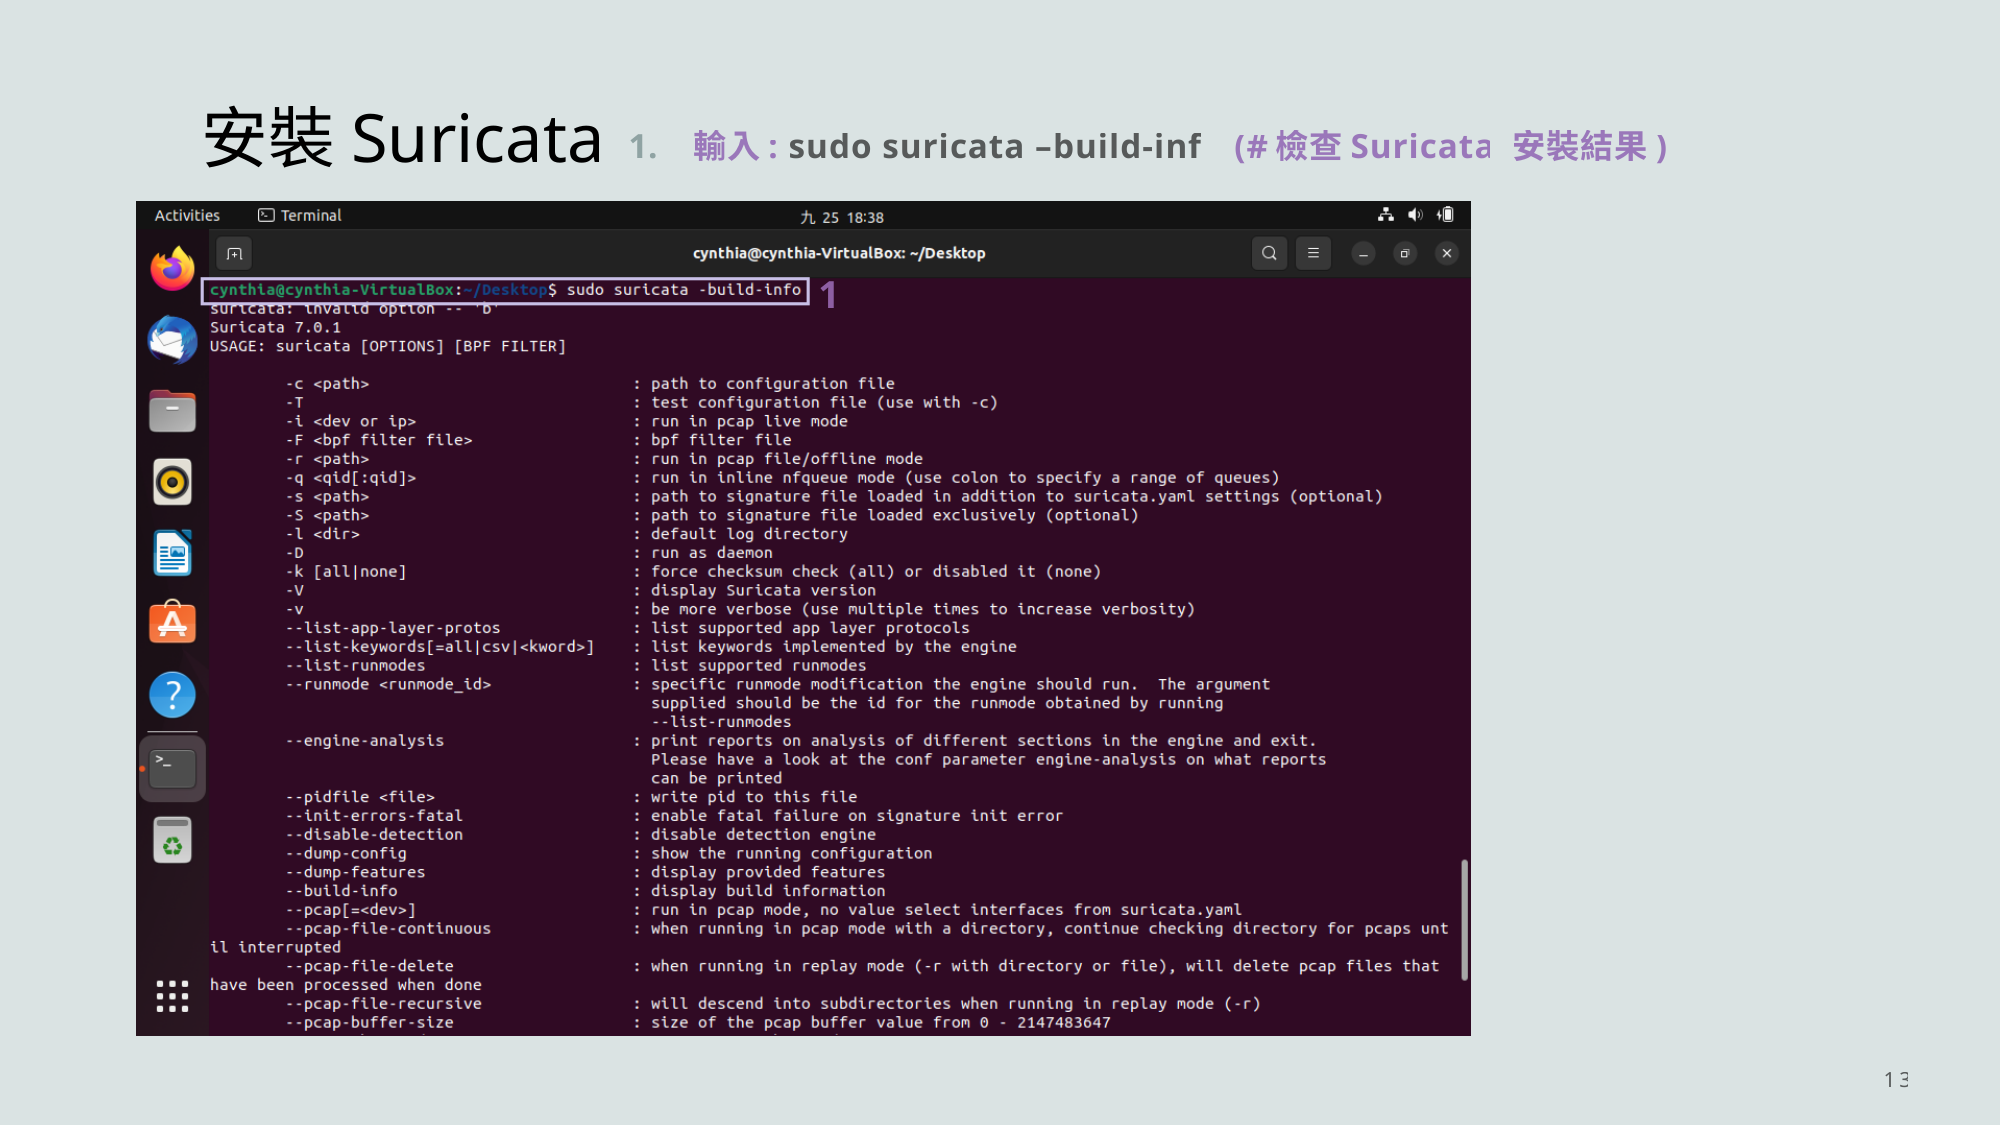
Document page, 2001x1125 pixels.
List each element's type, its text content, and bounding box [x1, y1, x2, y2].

slide_number 13 [1637, 1042, 1927, 1119]
text_box 輸入: sudo suricata –build-info (#檢查Suricata 安裝結果) [613, 98, 1947, 174]
picture [136, 201, 1471, 1036]
title 安裝Suricata [86, 87, 720, 184]
